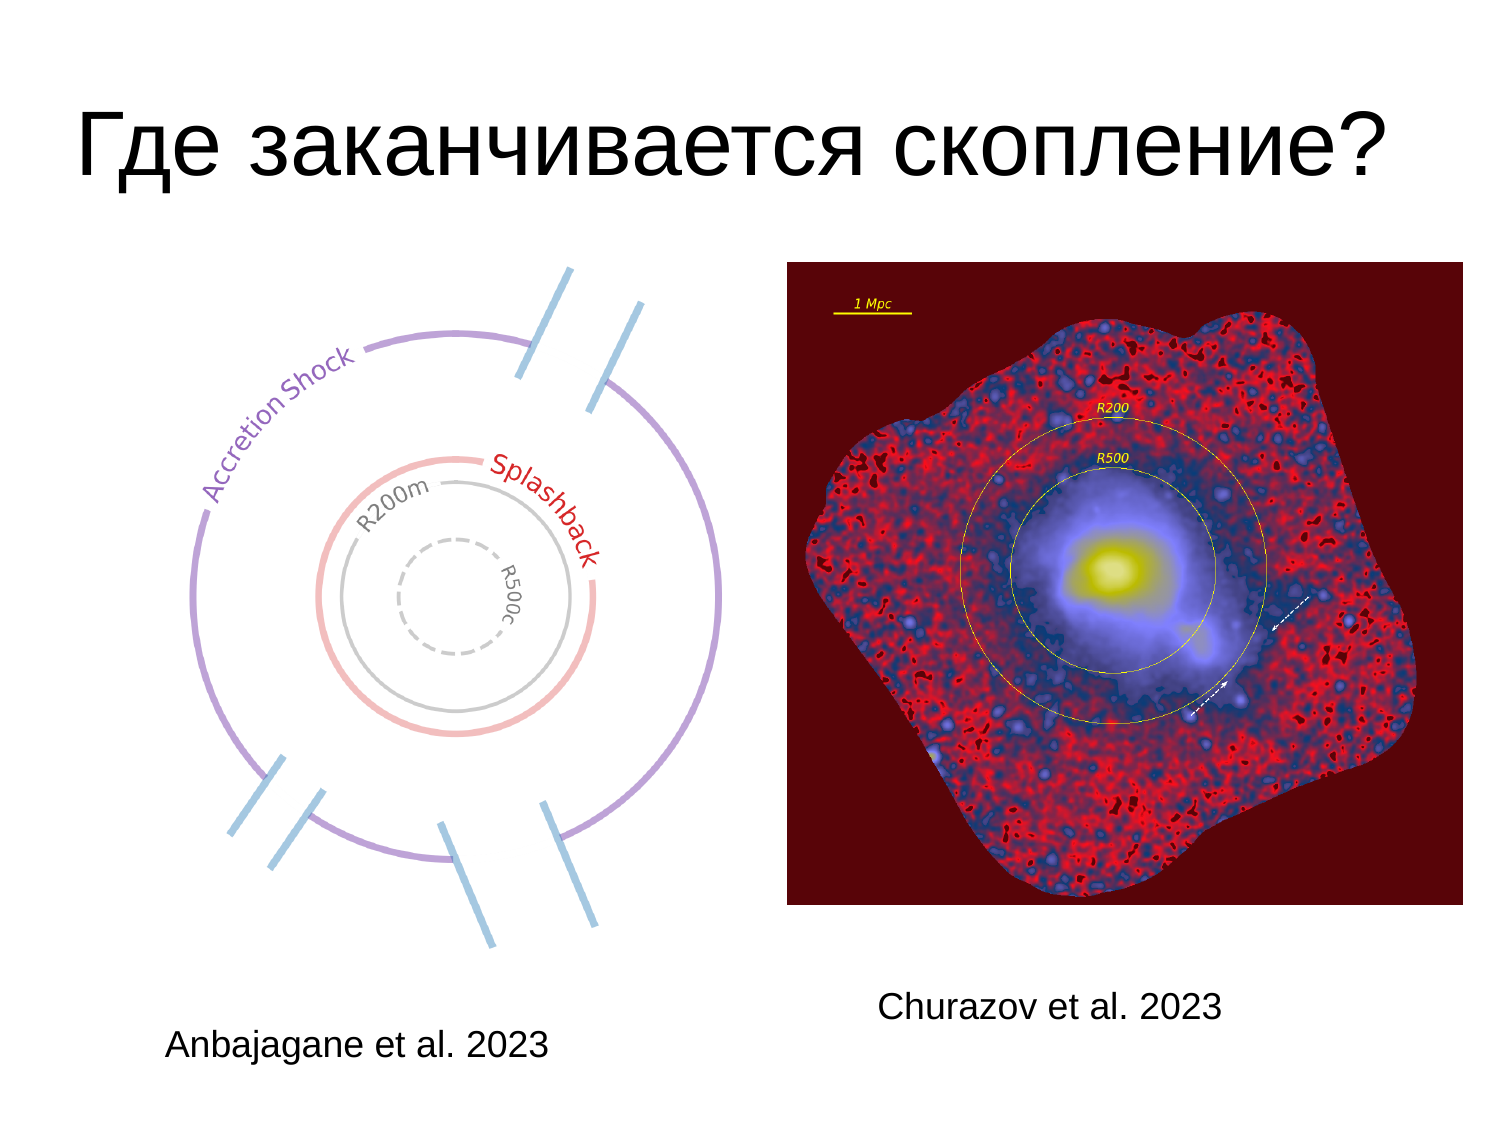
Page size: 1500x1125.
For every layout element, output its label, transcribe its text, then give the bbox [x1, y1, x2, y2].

text_box Anbajagane et al. 2023 [149, 1012, 600, 1088]
text_box Churazov et al. 2023 [862, 974, 1388, 1050]
title Где заканчивается скопление? [75, 44, 1425, 233]
picture [787, 262, 1463, 906]
picture [161, 232, 751, 983]
